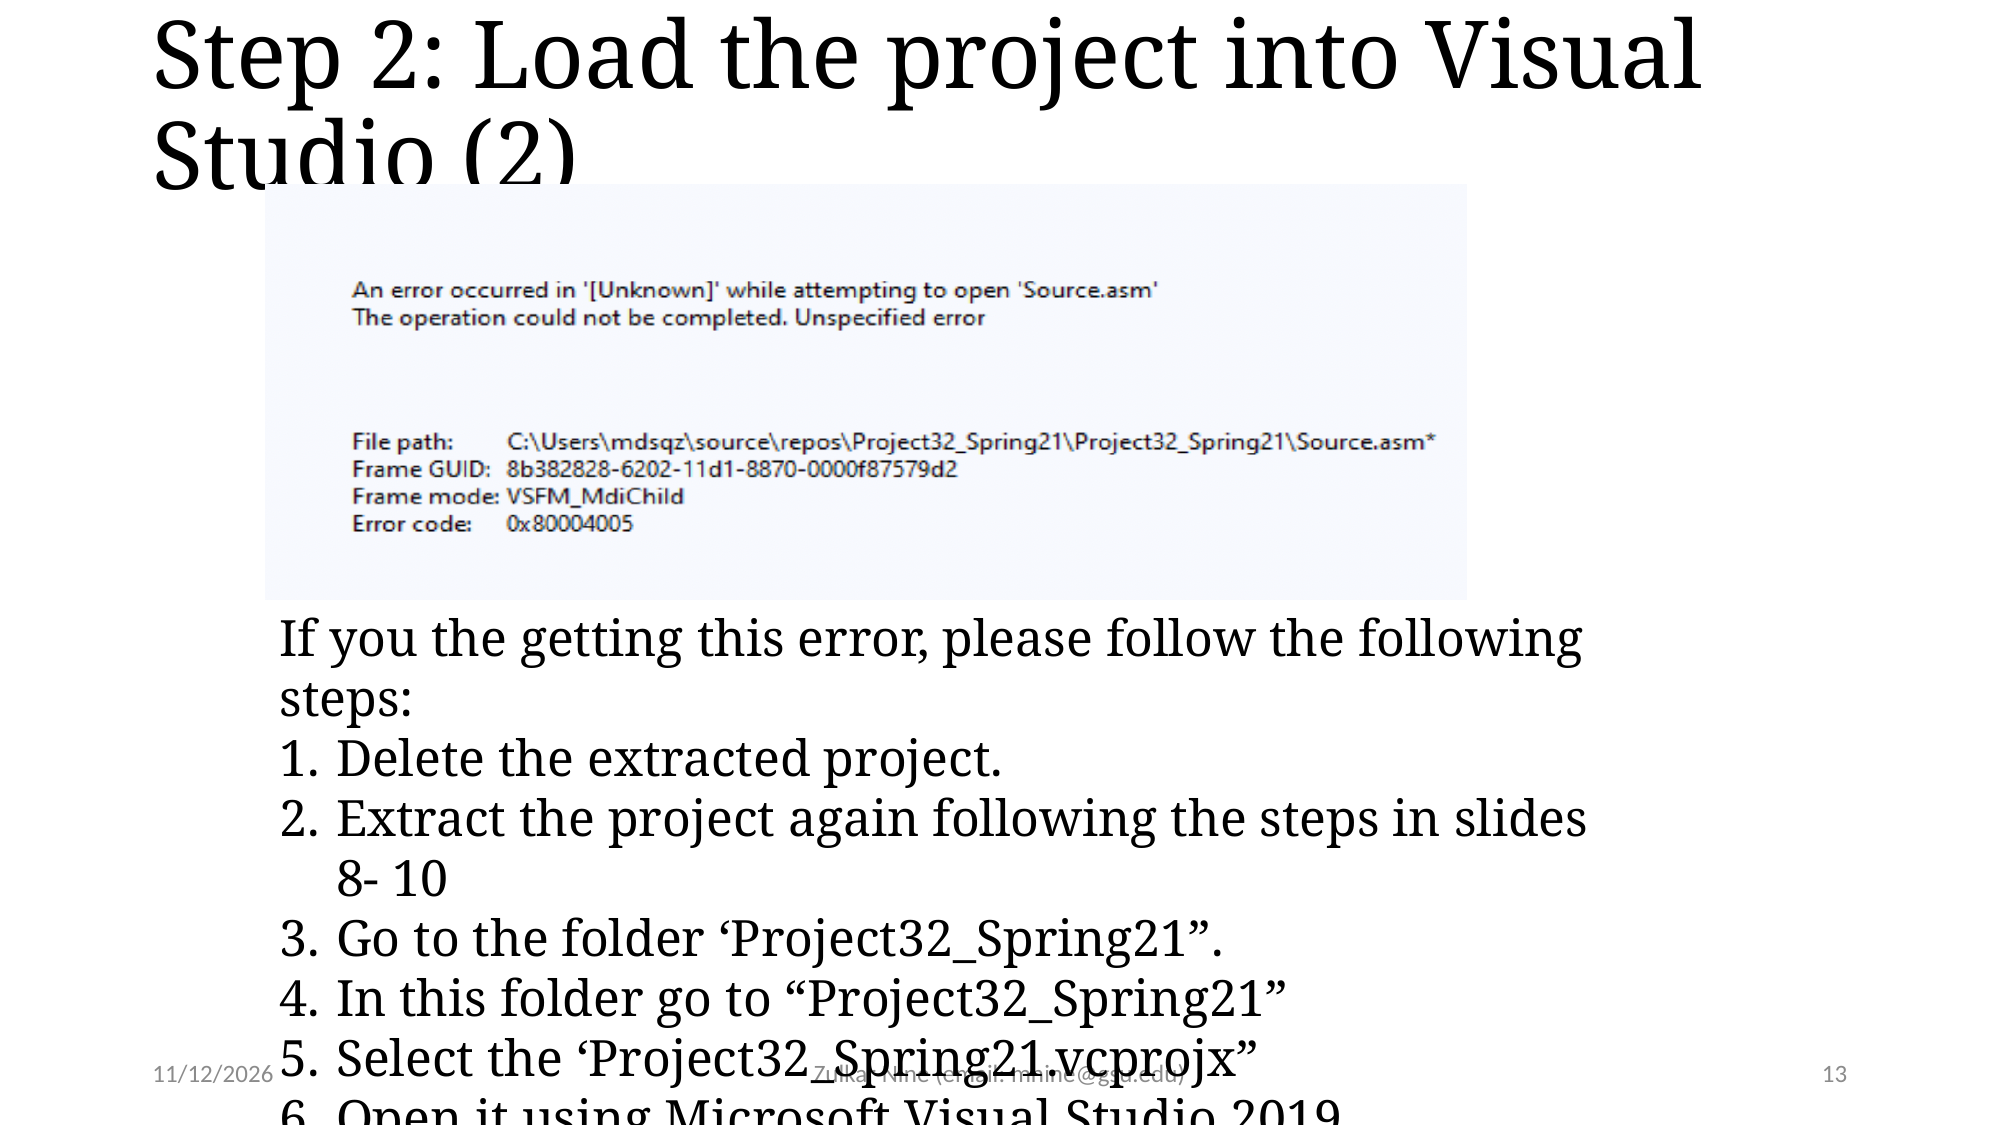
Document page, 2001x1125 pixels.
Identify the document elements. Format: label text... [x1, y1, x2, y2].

slide_number 13 [1638, 1042, 1863, 1103]
text_box If you the getting this error, please follow the following steps: Delete the extracted project. Extract the project again following the steps in slides 8- 10 Go to the folder ‘Project32_Spring21”. In this folder go to “Project32_Spring21” Select the ‘Project32_Spring21.vcprojx” Open it using Microsoft Visual Studio 2019 [265, 599, 1638, 1125]
title Step 2: Load the project into Visual Studio (2) [137, 0, 1863, 218]
picture [265, 184, 1467, 600]
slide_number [137, 1042, 265, 1103]
